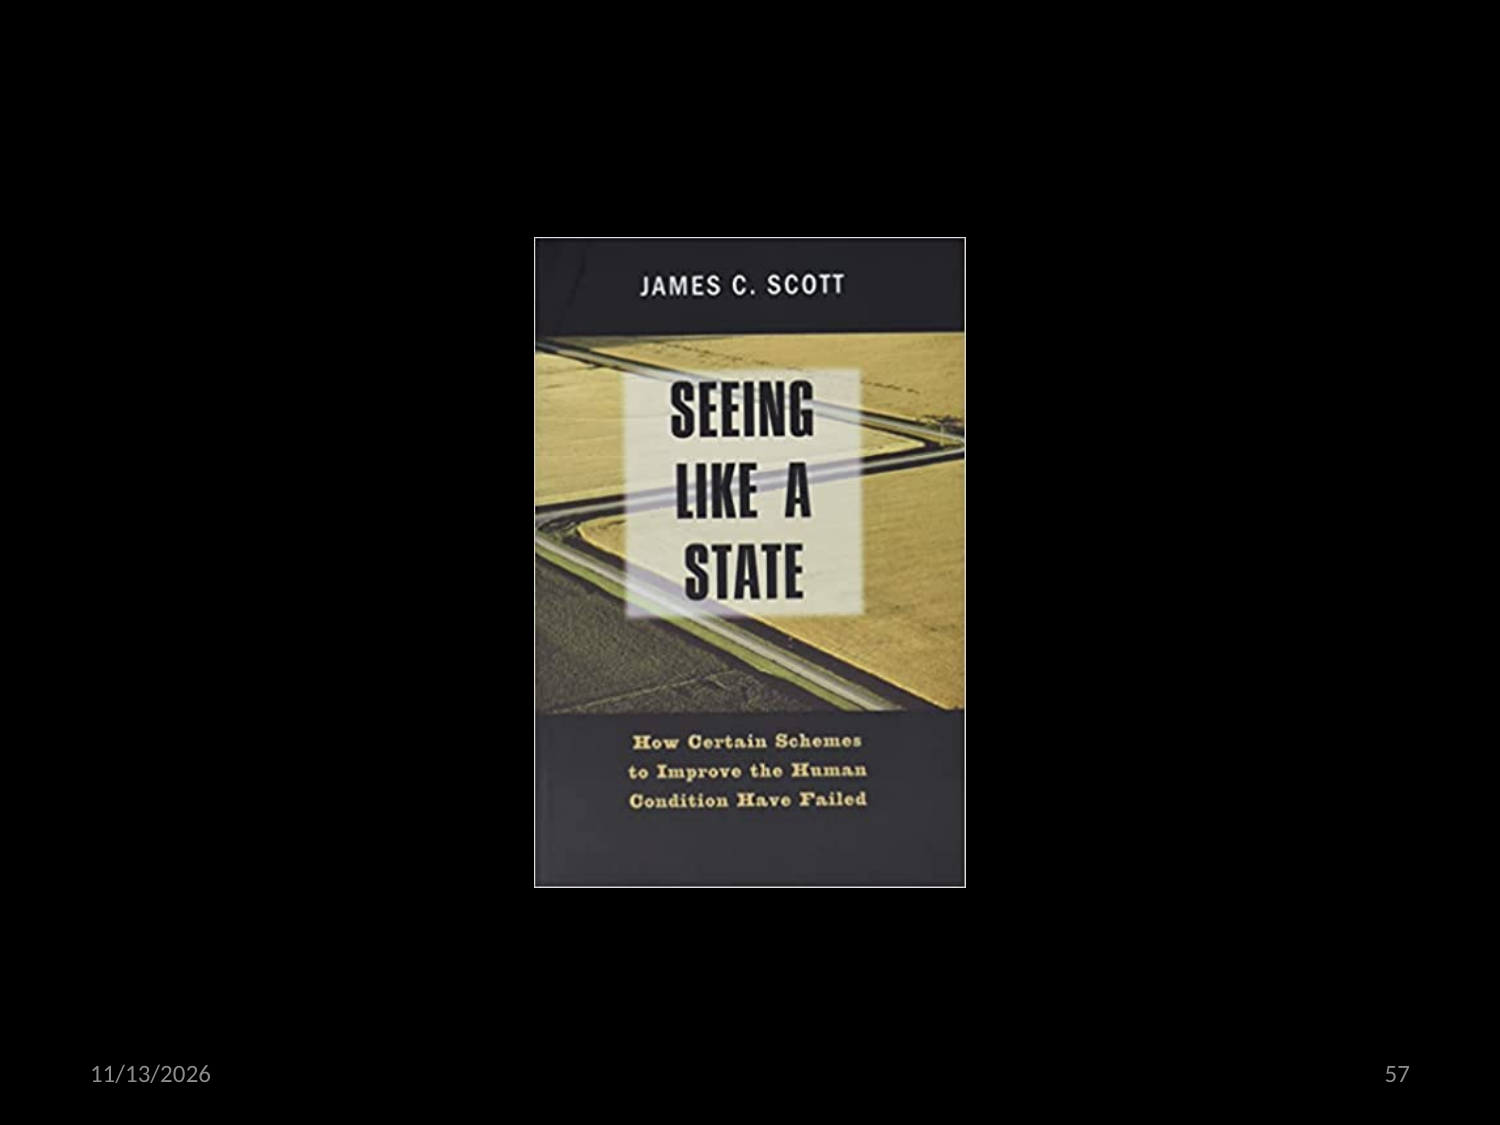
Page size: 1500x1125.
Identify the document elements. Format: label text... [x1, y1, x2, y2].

picture [534, 237, 966, 888]
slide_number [75, 1042, 425, 1103]
slide_number 57 [1074, 1042, 1425, 1103]
